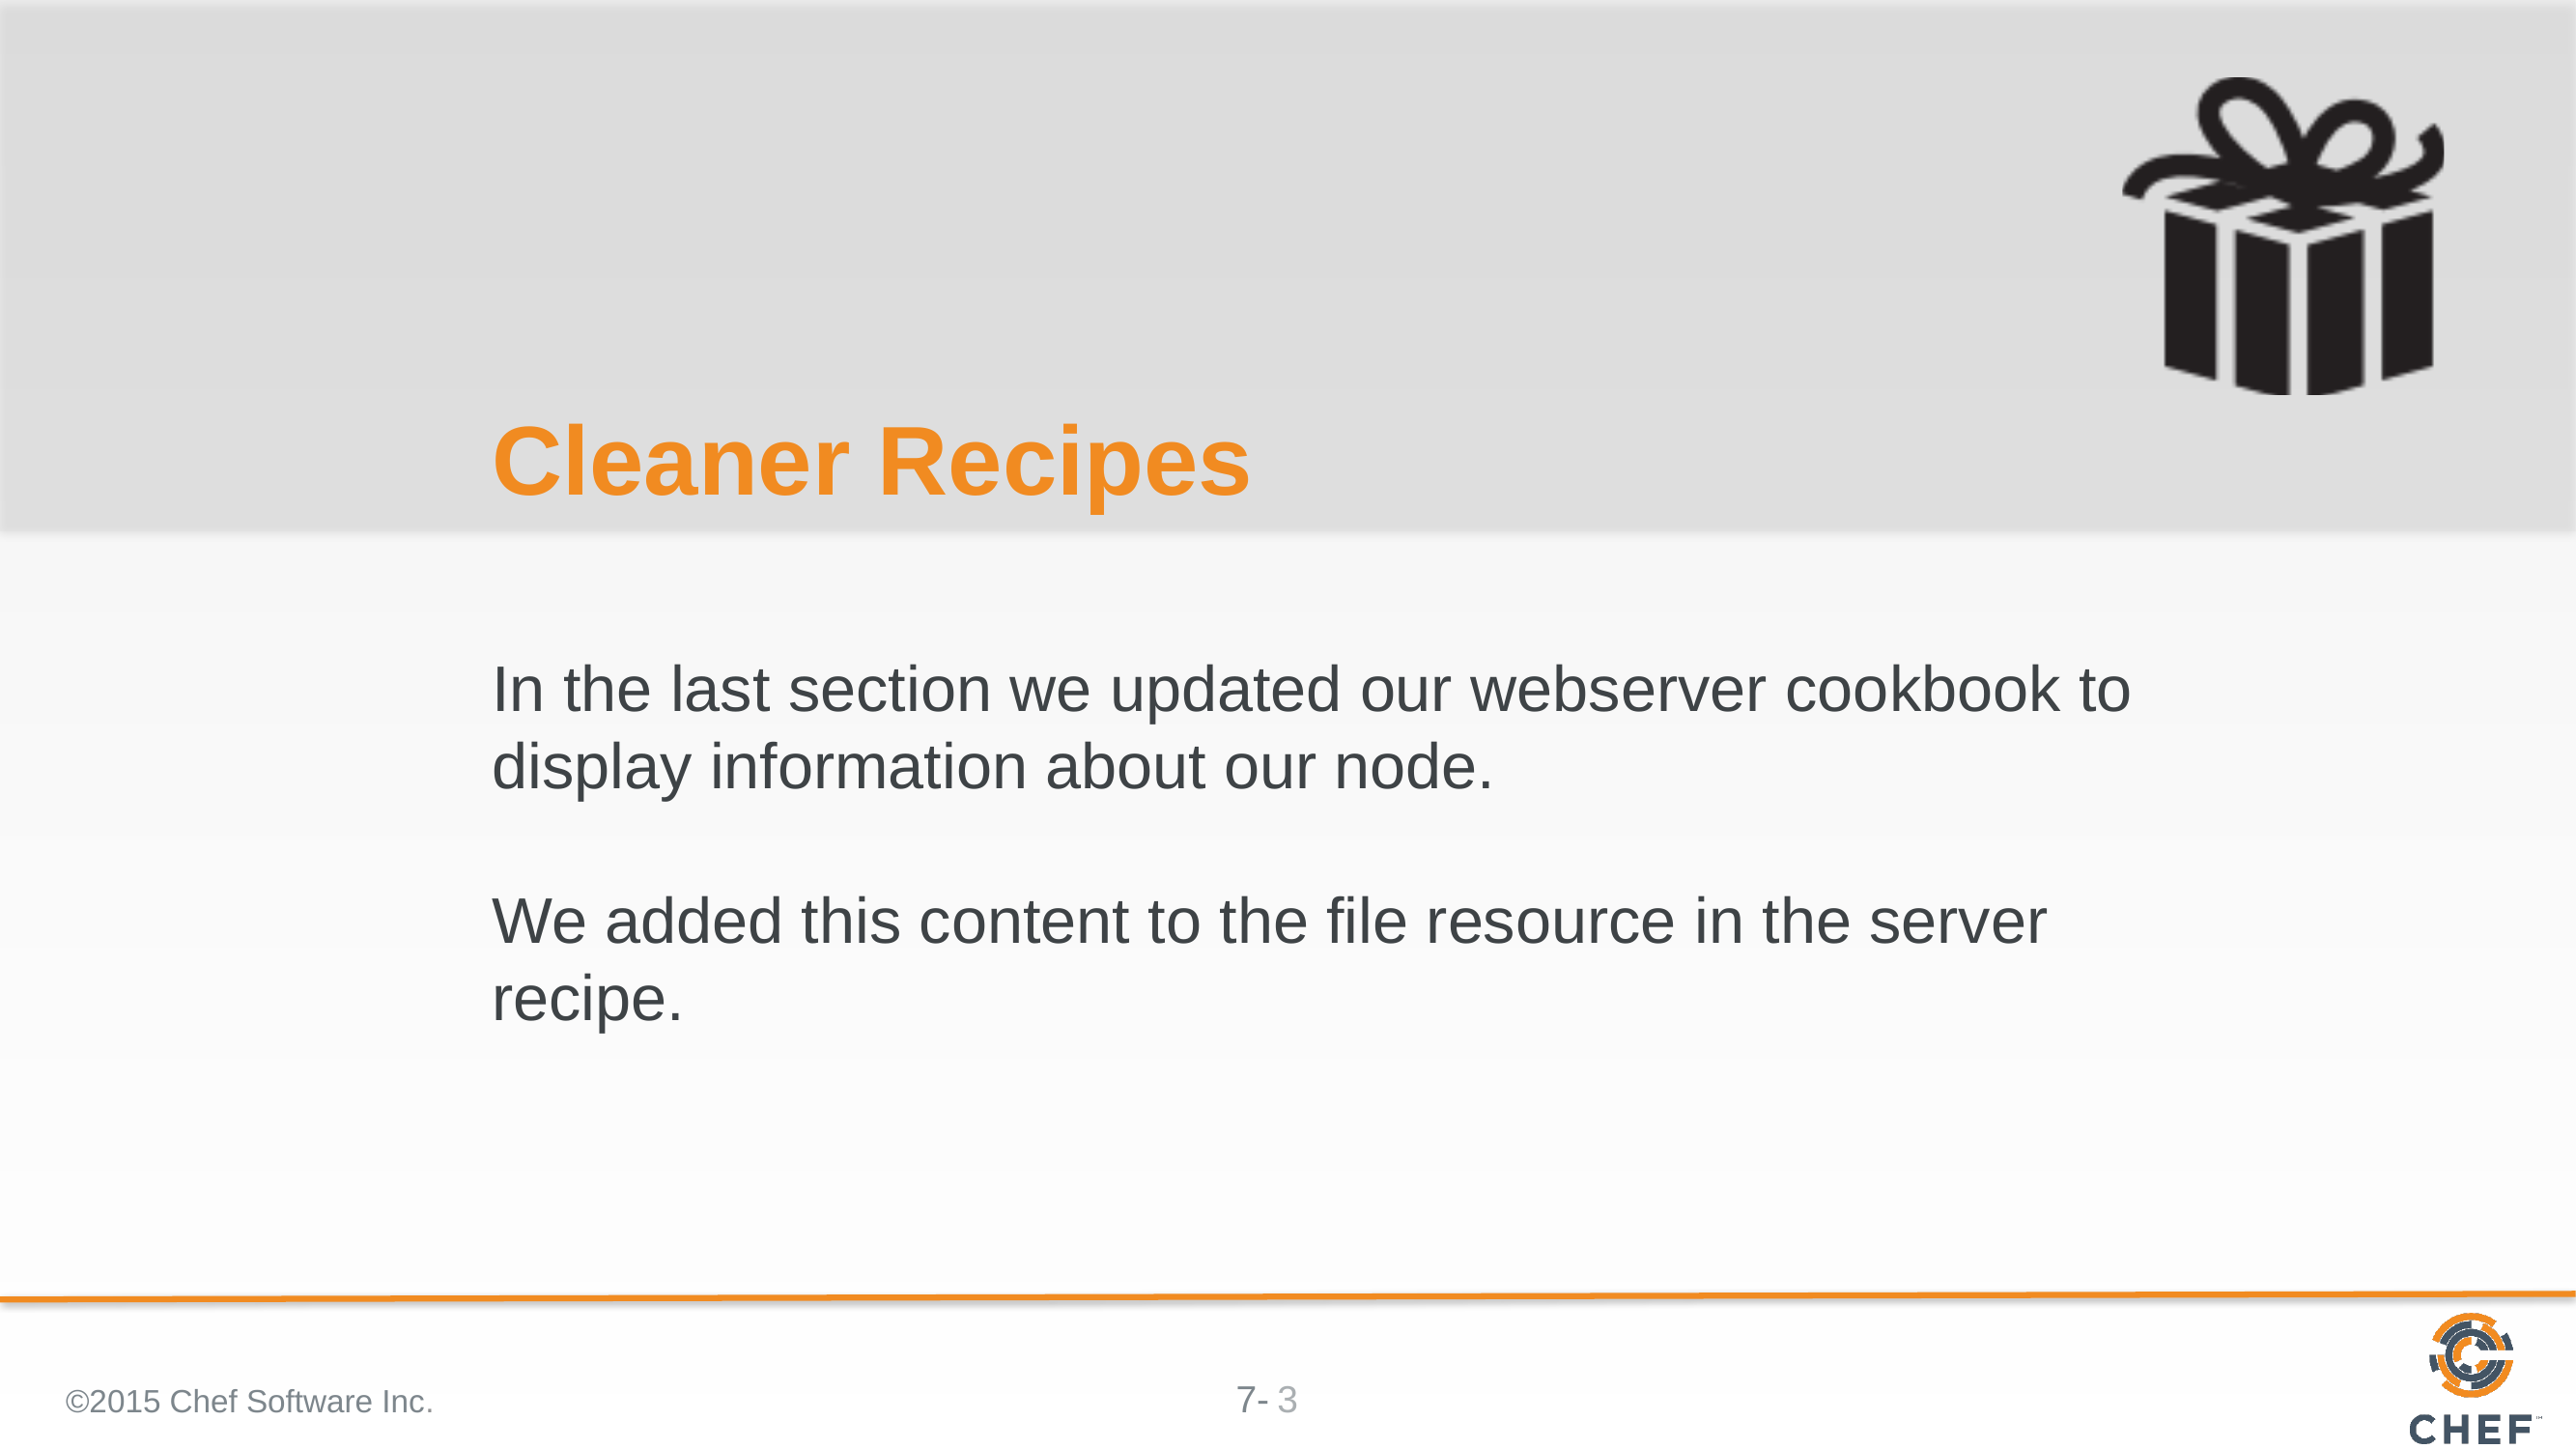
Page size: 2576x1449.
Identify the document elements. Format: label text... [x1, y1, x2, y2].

footer ©2015 Chef Software Inc. [51, 1359, 952, 1440]
title Cleaner Recipes [477, 395, 2217, 531]
subtitle In the last section we updated our webserver cookbook to display information about our node. We added this content to the file resource in the server recipe. [477, 555, 2217, 1330]
slide_number 3 [998, 1359, 1578, 1437]
picture [2399, 1297, 2550, 1449]
